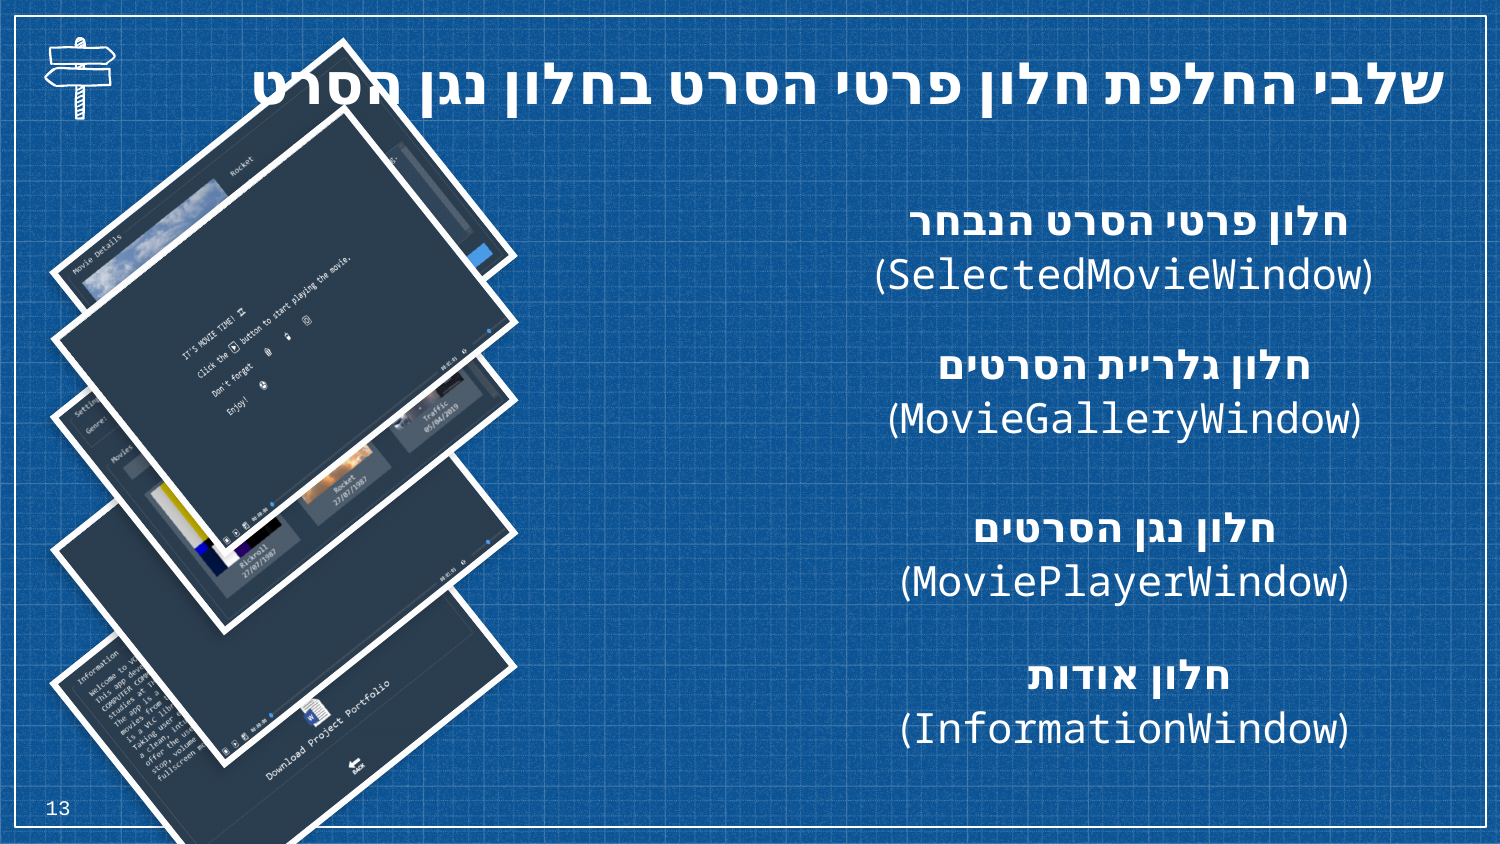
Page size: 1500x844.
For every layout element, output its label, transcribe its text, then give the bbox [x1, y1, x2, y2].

text_box חלון פרטי הסרט הנבחר (SelectedMovieWindow) [800, 184, 1448, 357]
text_box [44, 37, 109, 120]
text_box חלון אודות (InformationWindow) [801, 649, 1449, 796]
text_box חלון נגן הסרטים (MoviePlayerWindow) [801, 492, 1449, 649]
text_box חלון גלריית הסרטים (MovieGalleryWindow) [801, 328, 1449, 468]
picture [0, 0, 1500, 844]
text_box שלבי החלפת חלון פרטי הסרט בחלון נגן הסרט [109, 31, 1460, 99]
slide_number 13 [10, 779, 86, 828]
picture [16, 17, 1485, 844]
